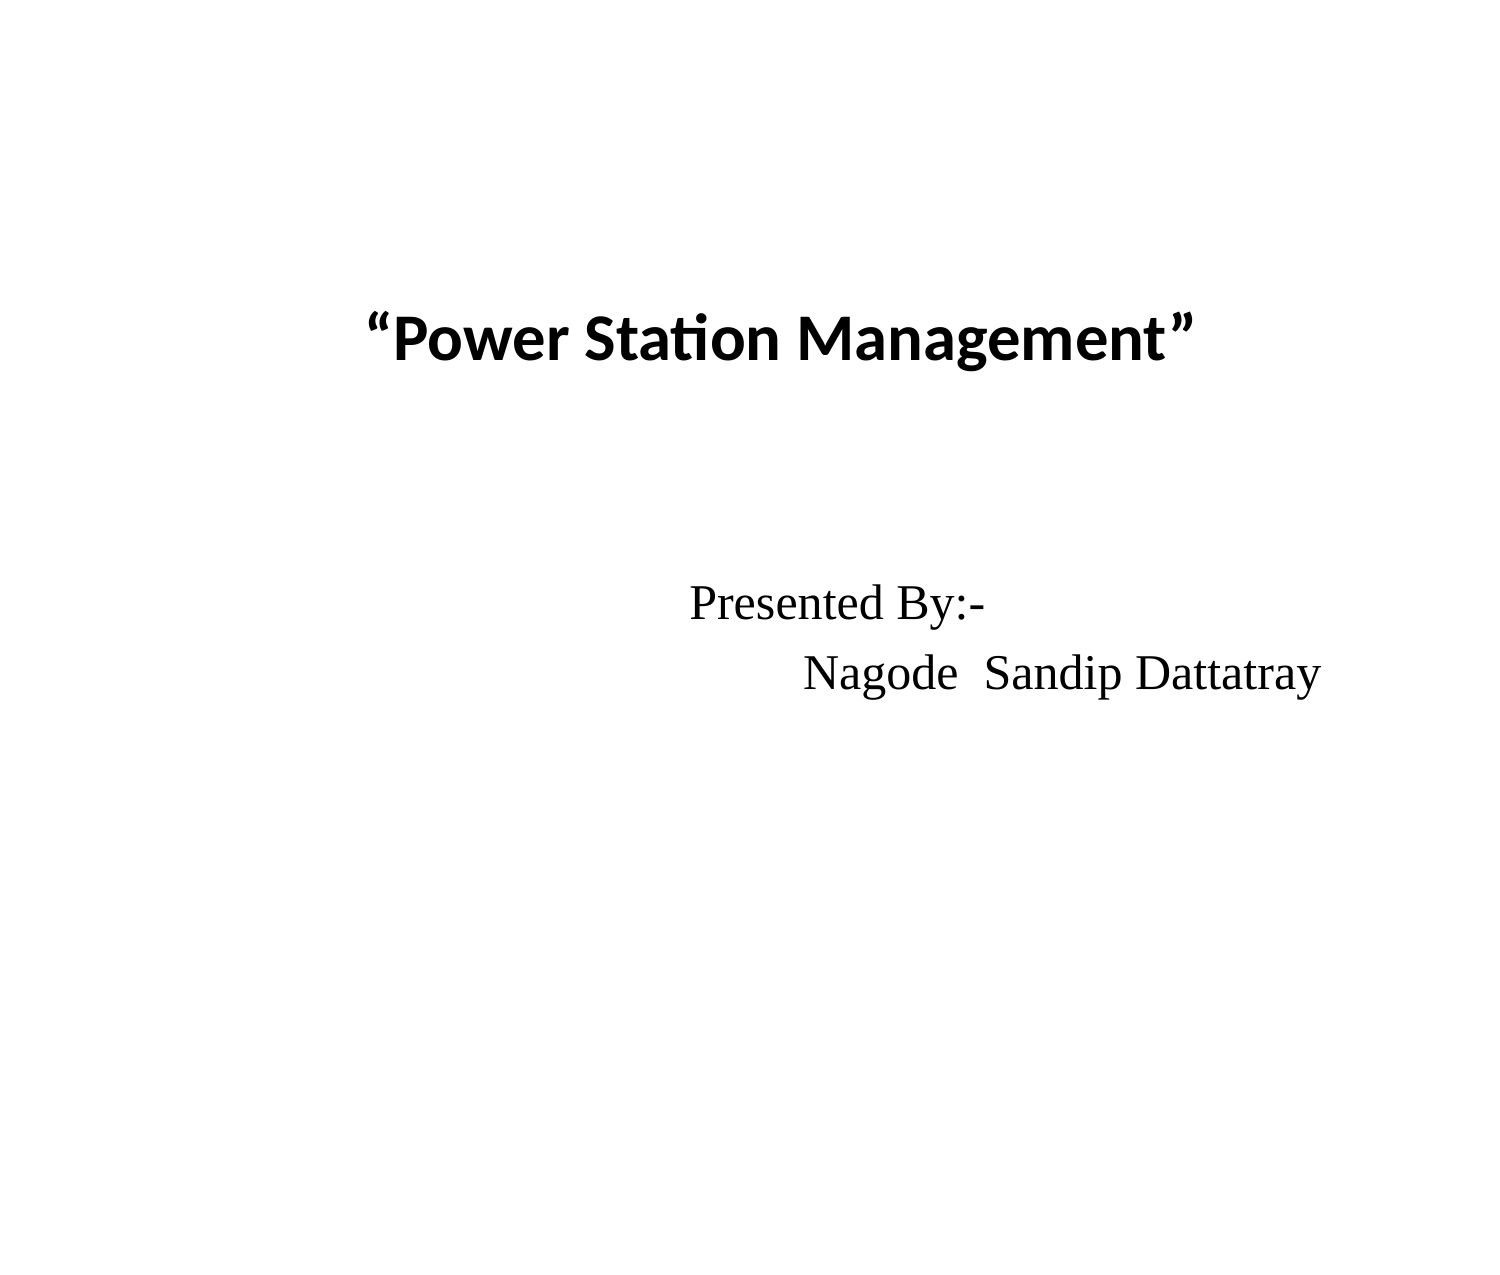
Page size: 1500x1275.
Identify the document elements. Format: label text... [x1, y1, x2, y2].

subtitle “Power Station Management” Presented By:- Nagode Sandip Dattatray [174, 99, 1388, 1176]
